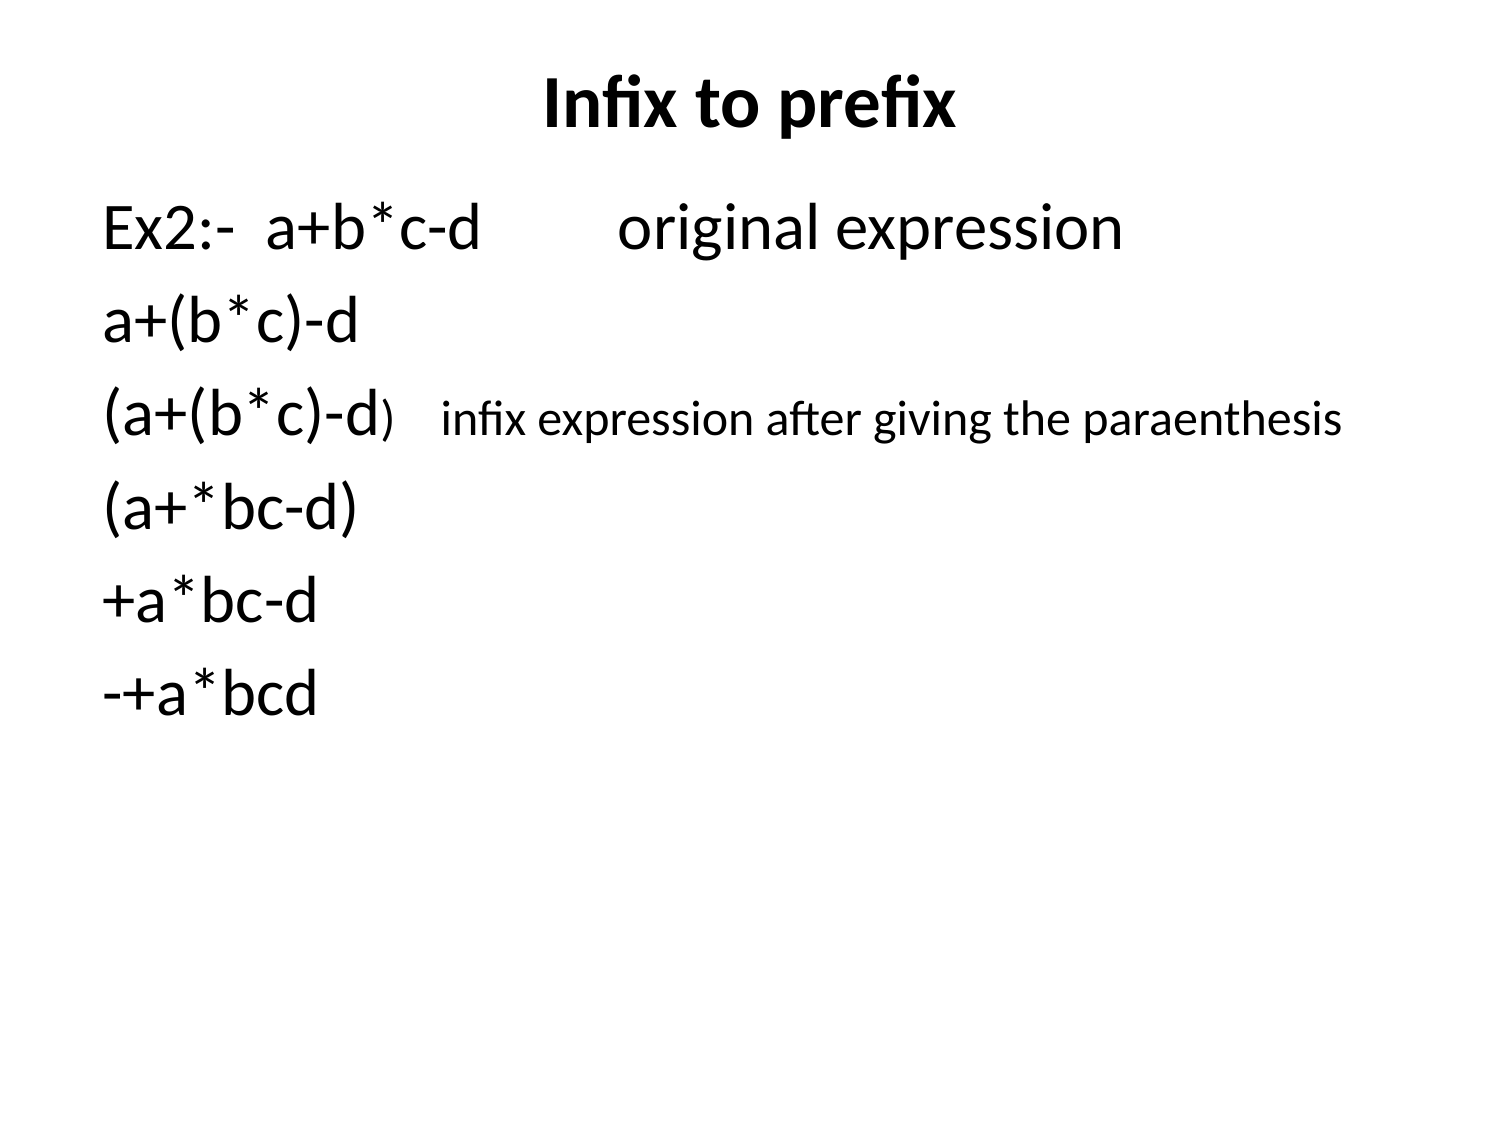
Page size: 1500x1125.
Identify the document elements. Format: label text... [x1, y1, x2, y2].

list Ex2:- a+b*c-d original expression a+(b*c)-d (a+(b*c)-d) infix expression after giving the paraenthesis (a+*bc-d) +a*bc-d -+a*bcd [87, 174, 1438, 918]
title Infix to prefix [75, 45, 1425, 150]
